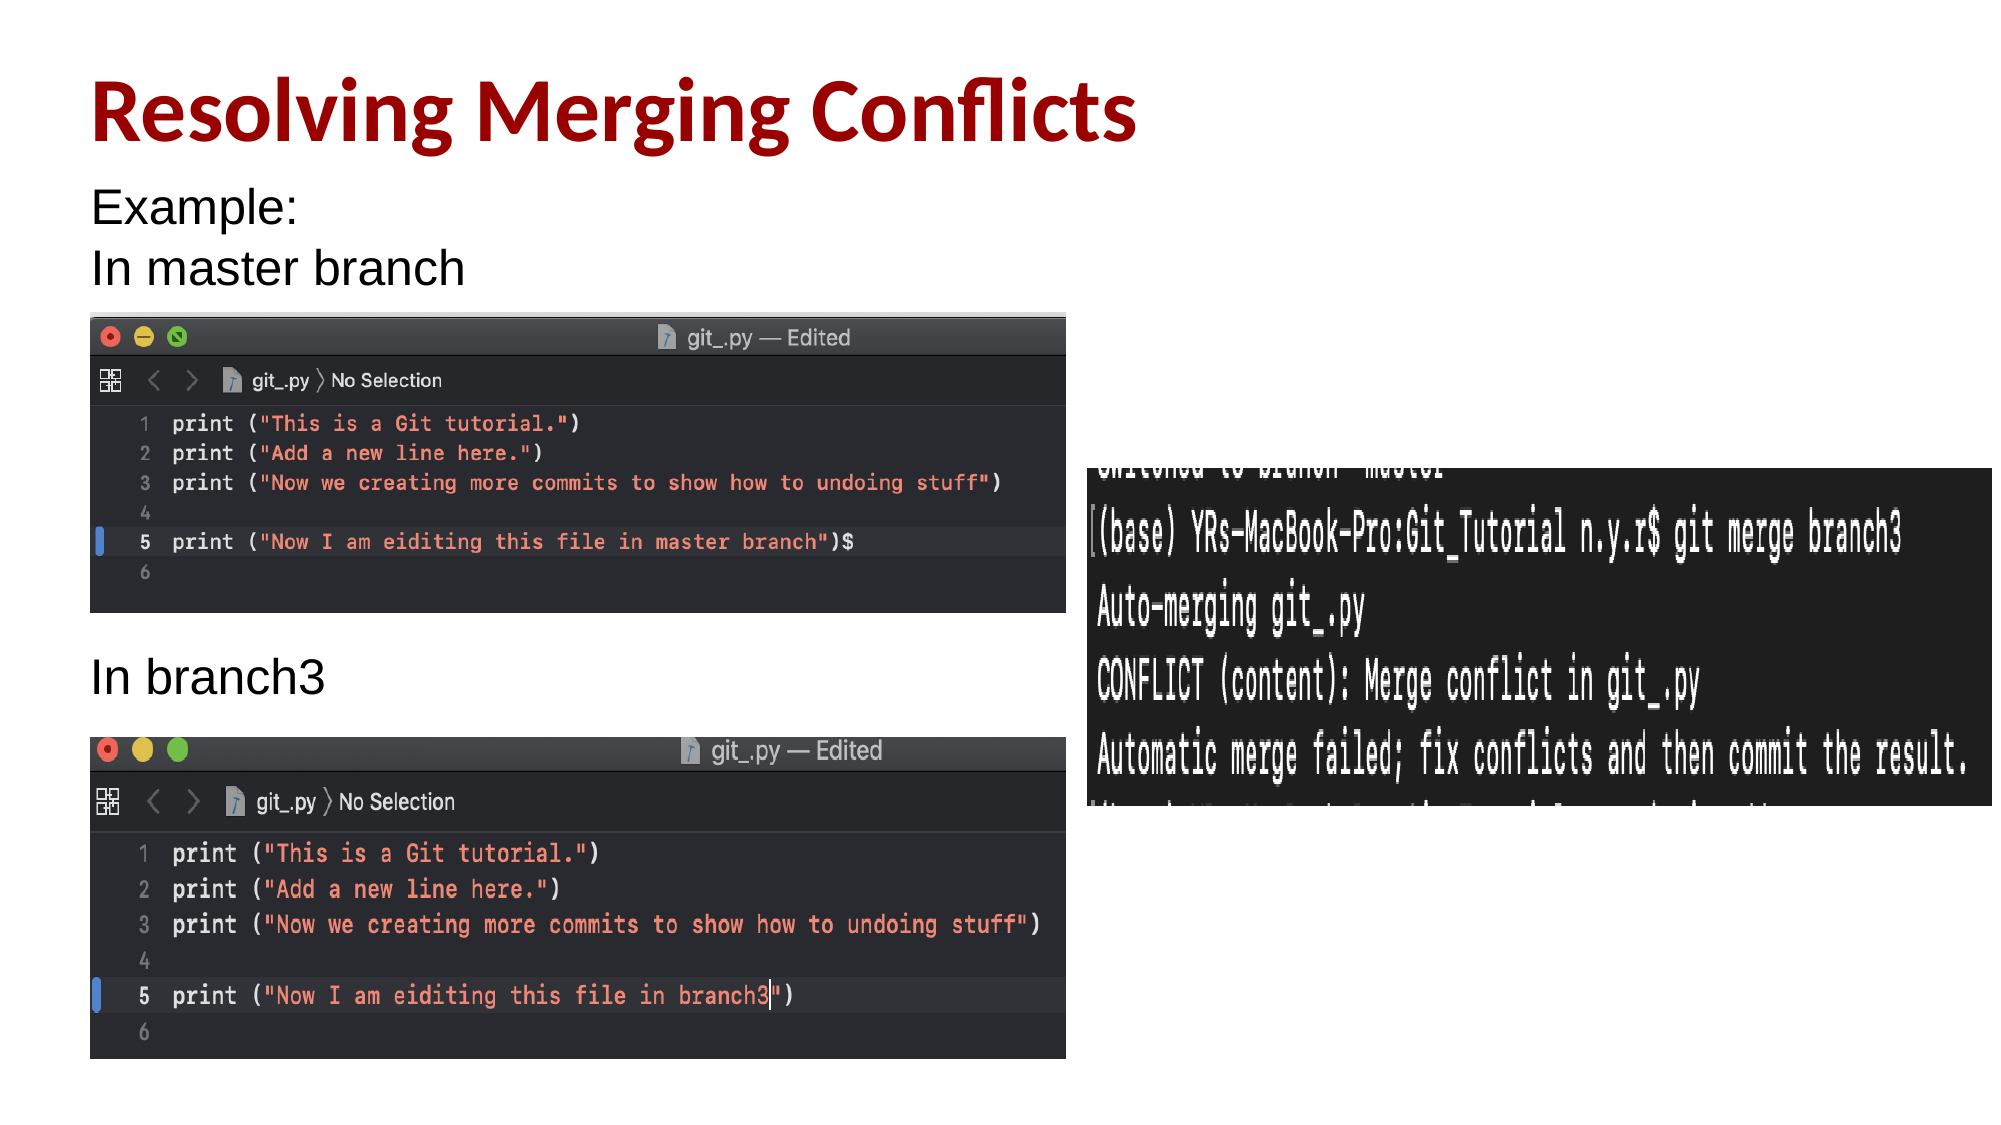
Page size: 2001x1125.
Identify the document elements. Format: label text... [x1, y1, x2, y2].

picture [90, 312, 1066, 613]
title Resolving Merging Conflicts [90, 50, 1188, 174]
picture [1087, 468, 1992, 806]
picture [90, 737, 1066, 1059]
text_box In branch3 [75, 637, 465, 712]
list Example: In master branch [90, 174, 1557, 297]
